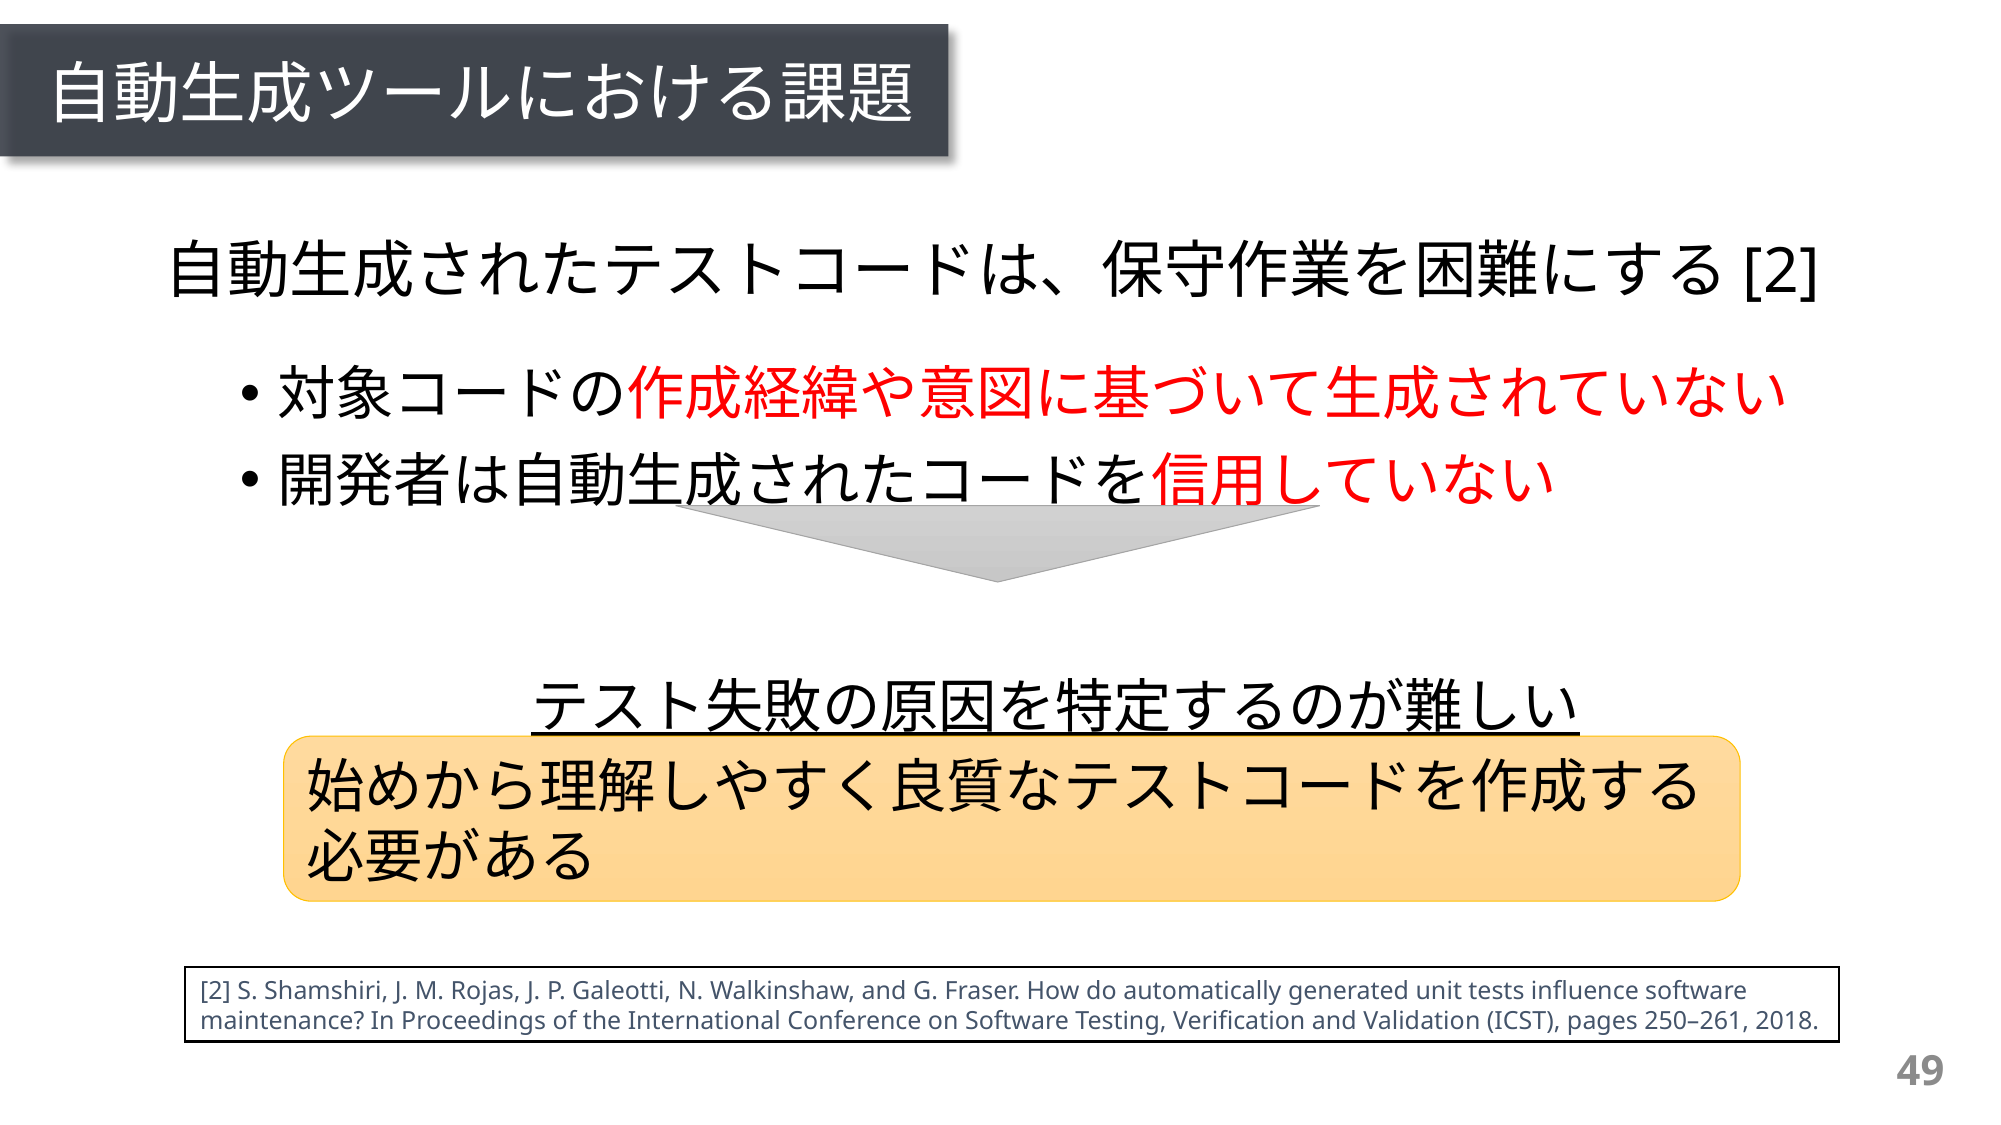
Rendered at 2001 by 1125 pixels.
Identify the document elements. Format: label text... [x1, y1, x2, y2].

list 自動生成されたテストコードは、保守作業を困難にする[2] 対象コードの作成経緯や意図に基づいて生成されていない 開発者は自動生成されたコードを信用していない テスト失敗の原因を特定するのが難しい [149, 231, 1889, 816]
text_box [675, 505, 1321, 583]
text_box [2] S. Shamshiri, J. M. Rojas, J. P. Galeotti, N. Walkinshaw, and G. Fraser. How do automatically generated unit tests inﬂuence software maintenance? In Proceedings of the International Conference on Software Testing, Veriﬁcation and Validation (ICST), pages 250–261, 2018. [184, 966, 1840, 1043]
text_box 始めから理解しやすく良質なテストコードを作成する必要がある [283, 735, 1741, 902]
title 自動生成ツールにおける課題 [31, 36, 952, 156]
